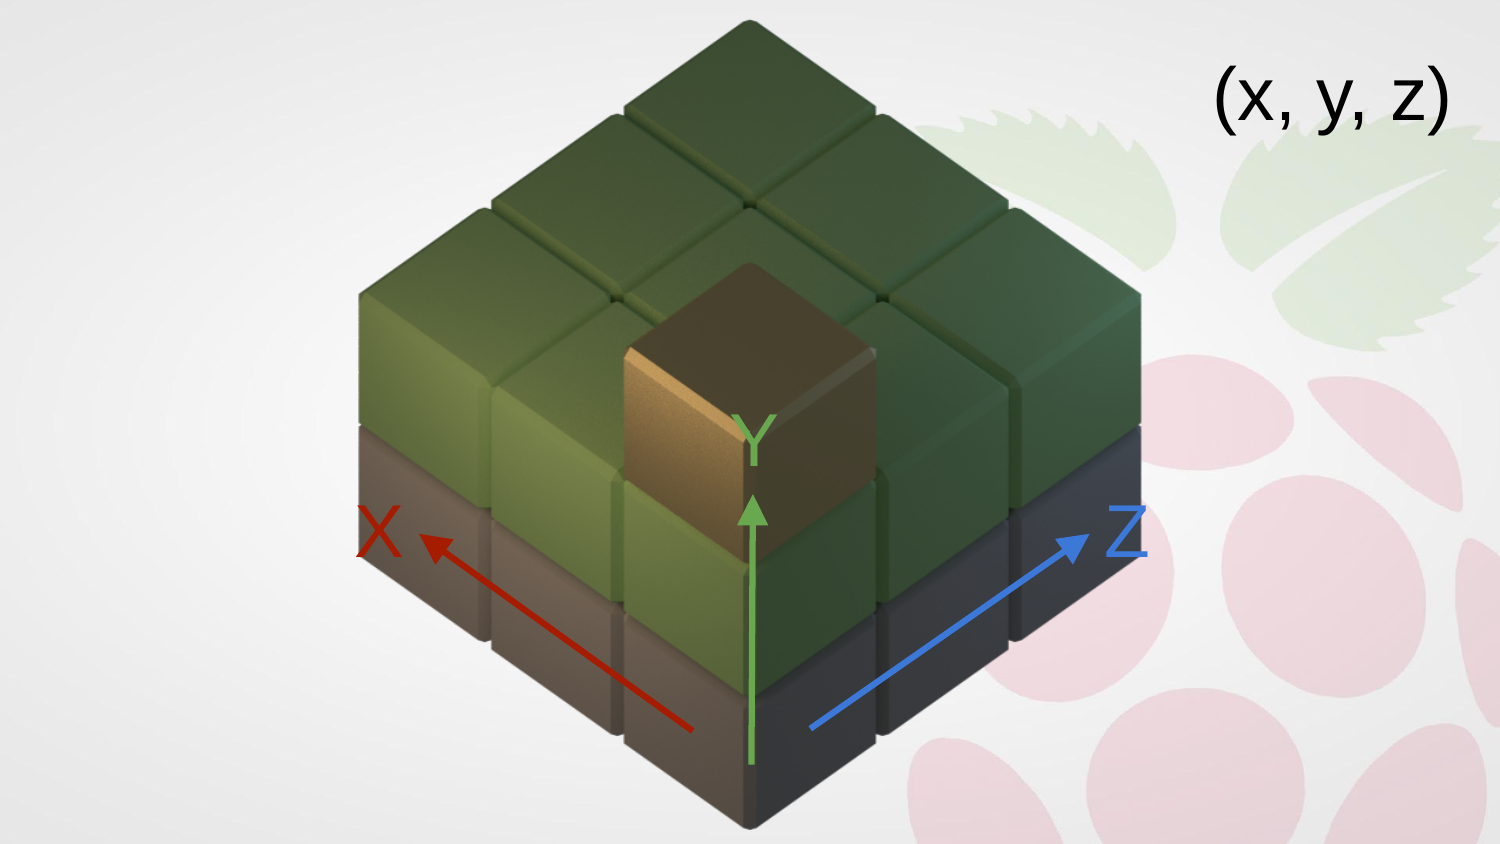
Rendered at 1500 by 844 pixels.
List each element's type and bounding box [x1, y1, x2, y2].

picture [0, 0, 1500, 844]
text_box [418, 533, 693, 732]
text_box [810, 533, 1090, 729]
